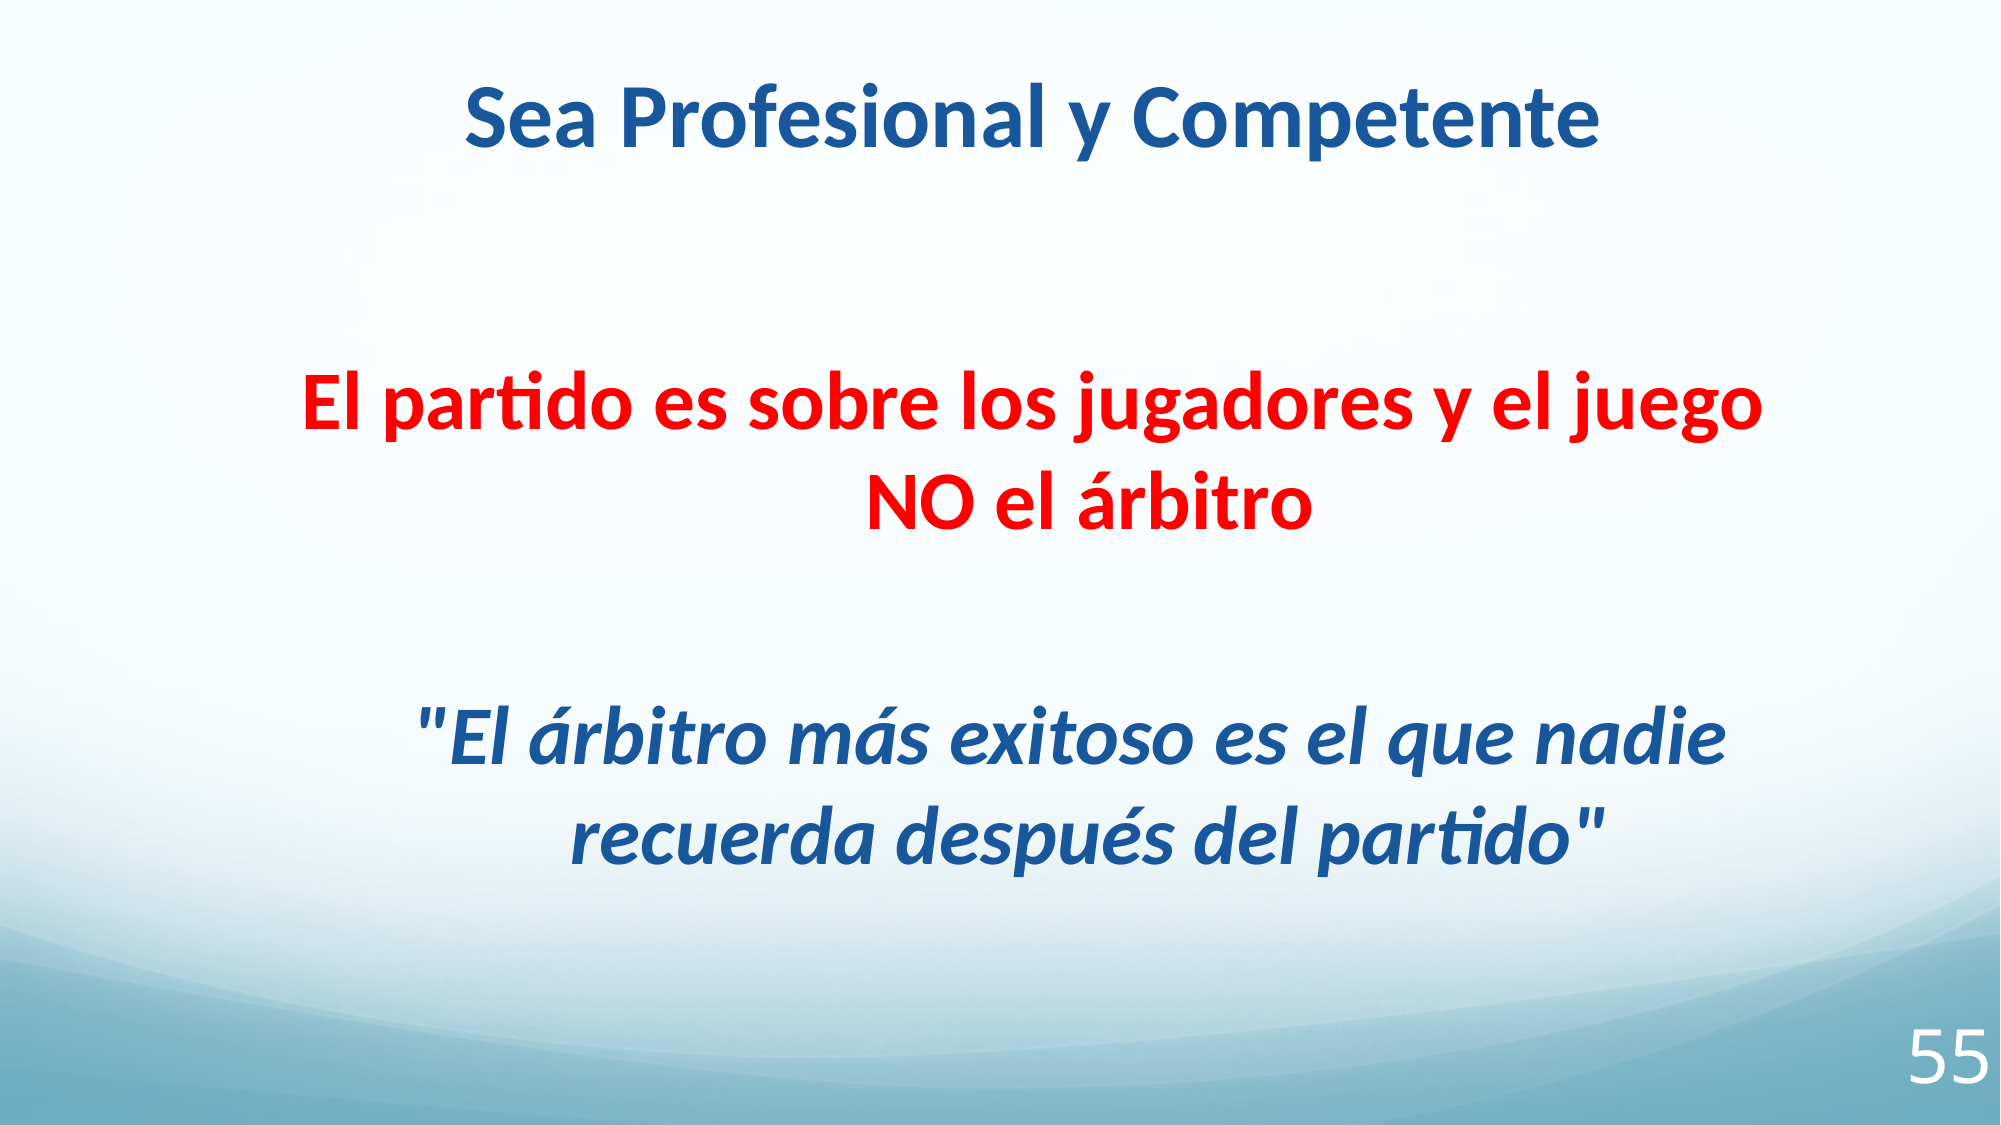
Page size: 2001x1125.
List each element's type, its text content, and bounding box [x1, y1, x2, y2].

picture [0, 0, 2001, 1125]
text_box Sea Profesional y Competente El partido es sobre los jugadores y el juego NO el árbitro "El árbitro más exitoso es el que nadie recuerda después del partido" [164, 48, 1903, 889]
slide_number 55 [1843, 725, 2000, 1125]
